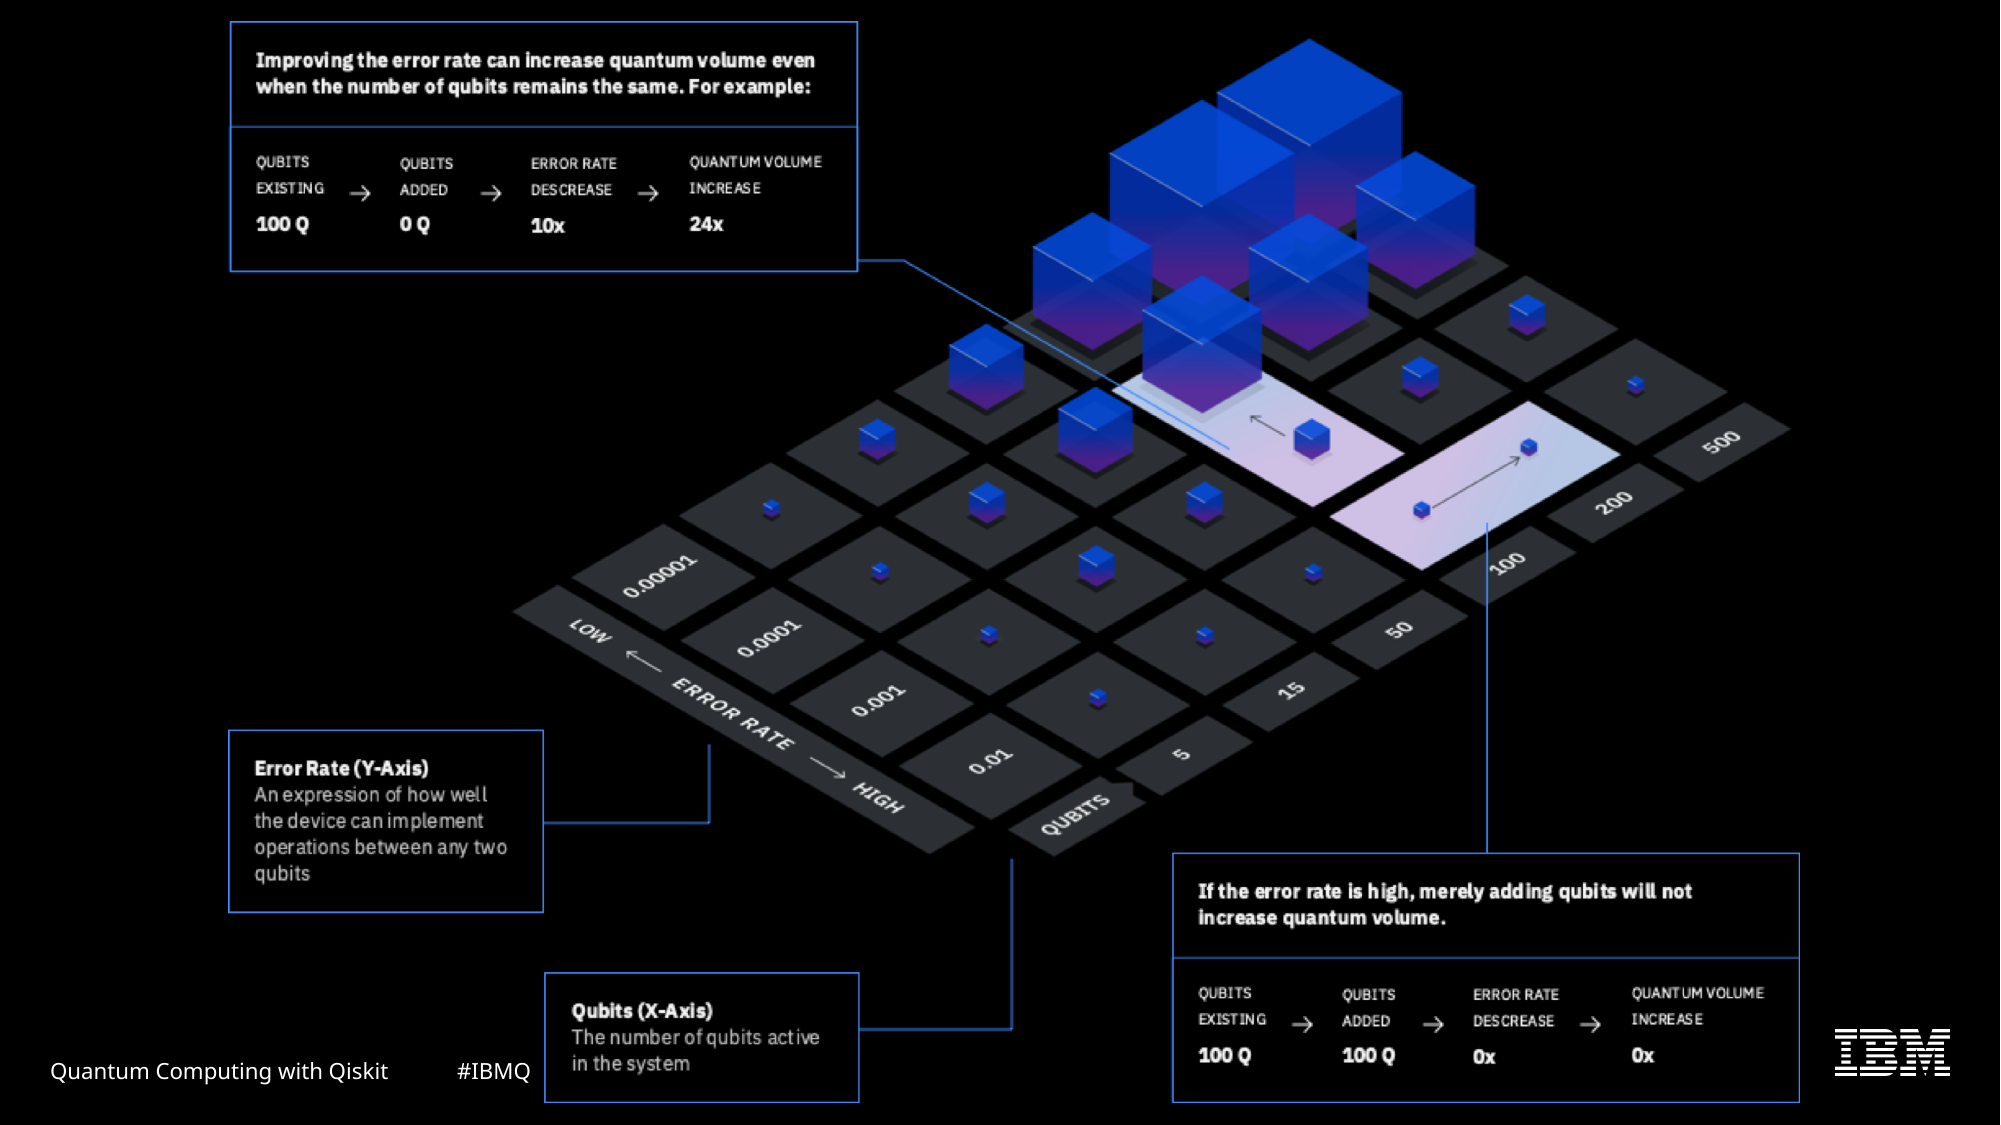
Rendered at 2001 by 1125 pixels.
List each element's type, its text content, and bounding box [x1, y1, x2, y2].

picture [227, 21, 1801, 1103]
picture [1835, 1029, 1950, 1076]
footer Quantum Computing with Qiskit #IBMQ [50, 1056, 222, 1086]
